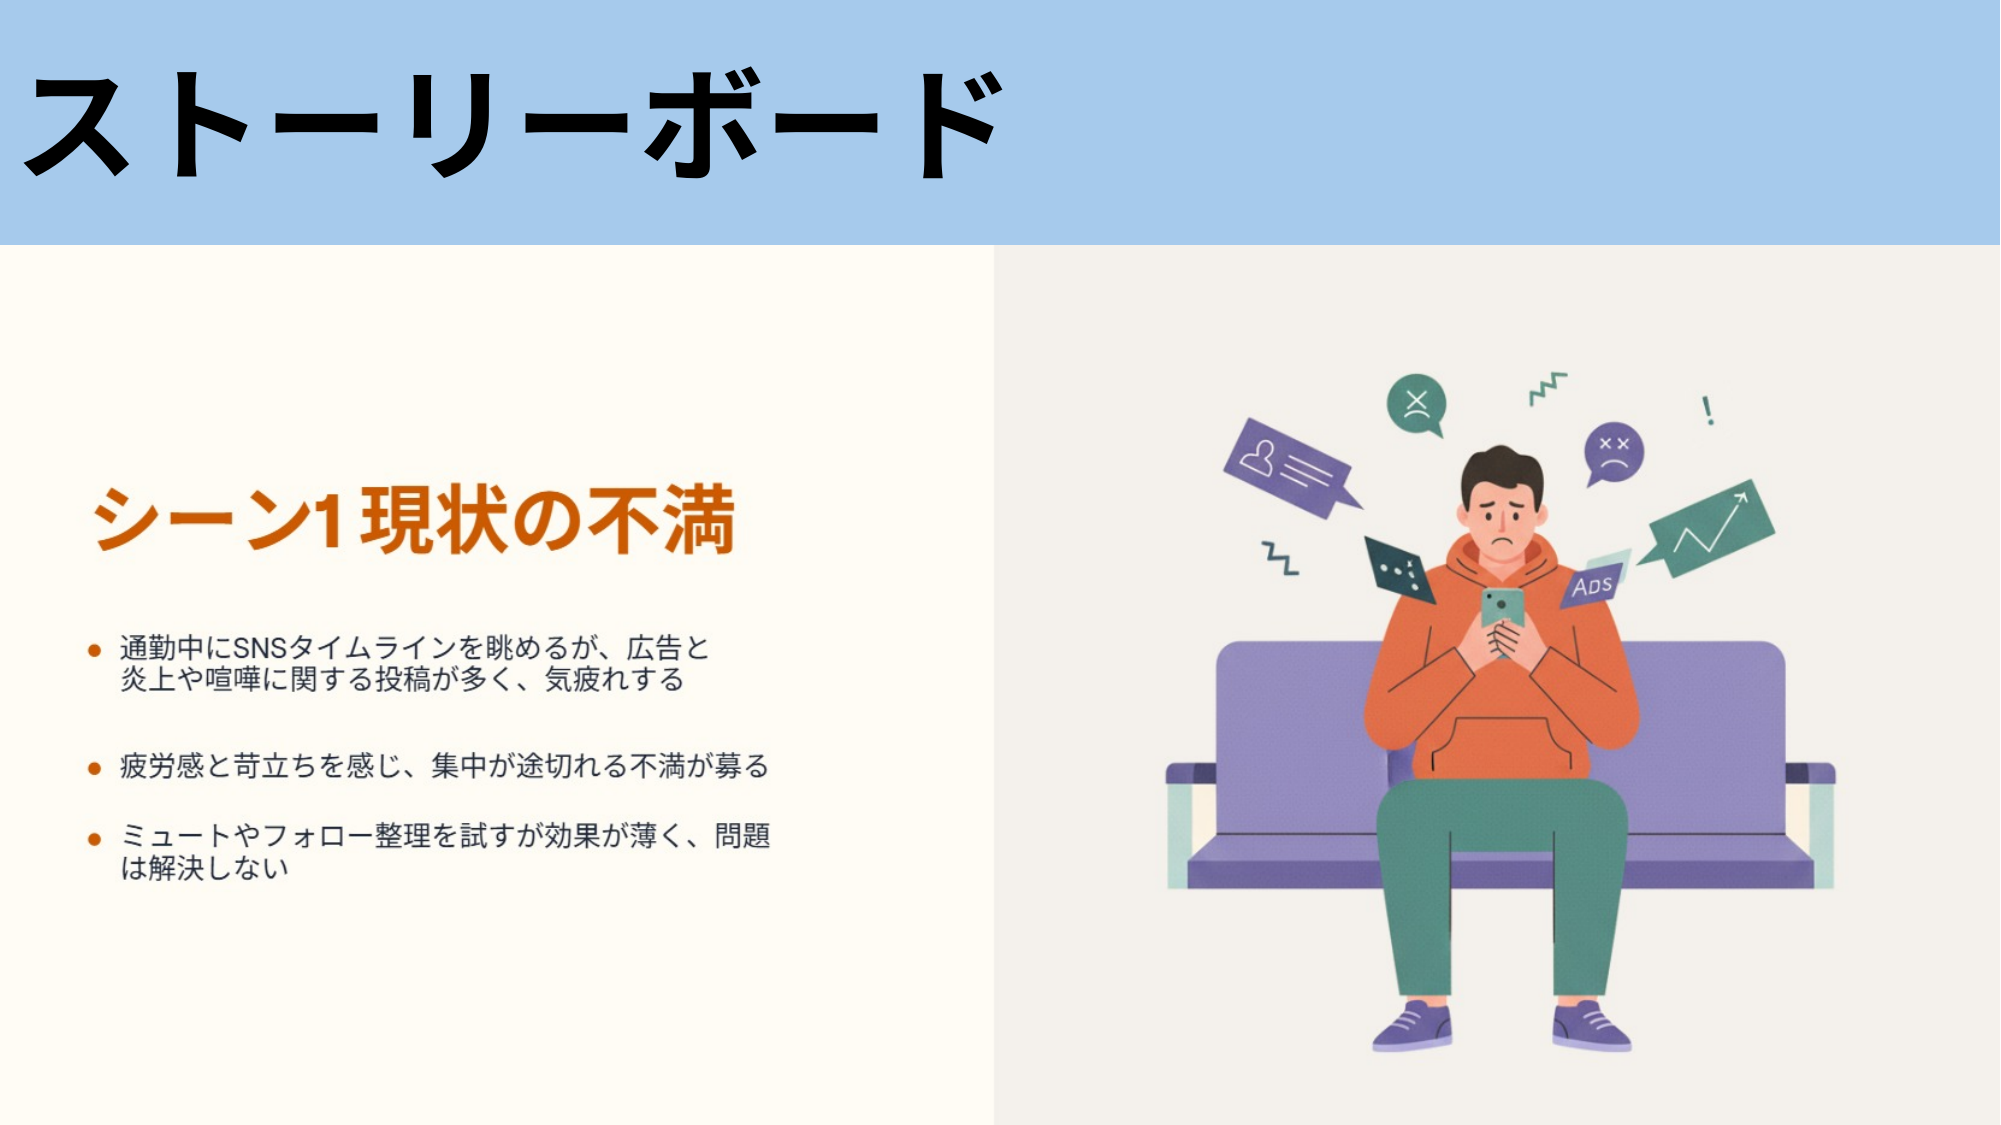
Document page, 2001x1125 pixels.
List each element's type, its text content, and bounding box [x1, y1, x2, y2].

picture [0, 120, 2000, 1125]
text_box ストーリーボード [0, 0, 2000, 120]
